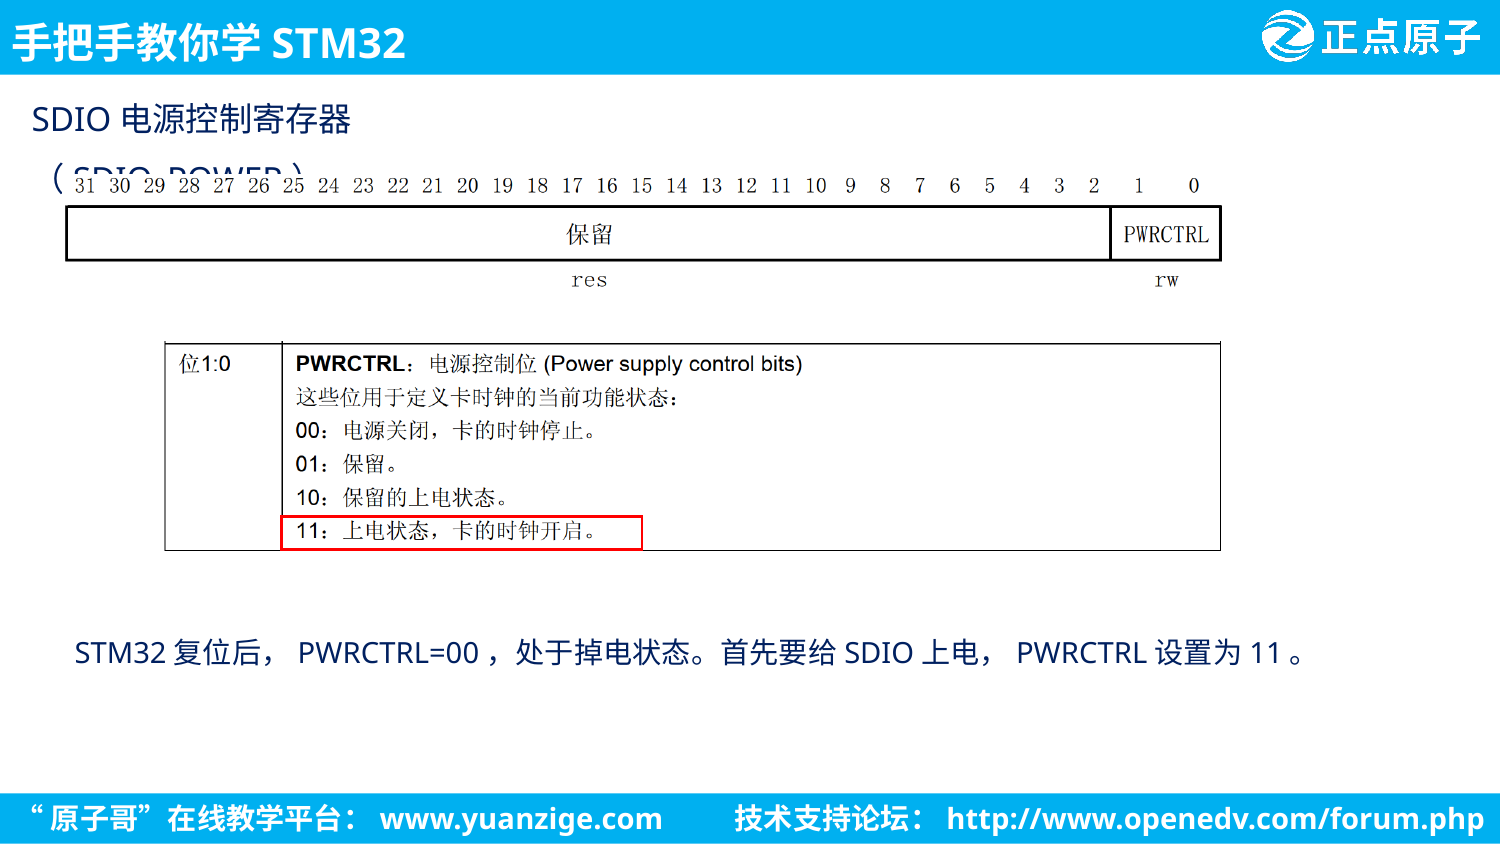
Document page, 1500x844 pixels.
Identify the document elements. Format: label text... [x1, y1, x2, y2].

picture [1412, 45, 1418, 52]
picture [1405, 21, 1438, 54]
text_box [593, 0, 1500, 76]
text_box “原子哥”在线教学平台：www.yuanzige.com [0, 793, 560, 843]
picture [1431, 45, 1438, 51]
picture [1273, 11, 1314, 45]
text_box 技术支持论坛：http://www.openedv.com/forum.php [560, 793, 1500, 843]
picture [1323, 21, 1357, 53]
picture [1446, 21, 1479, 54]
picture [62, 341, 1224, 552]
text_box SDIO电源控制寄存器（SDIO_POWER） [24, 74, 593, 203]
picture [1276, 45, 1301, 53]
picture [62, 174, 1224, 292]
text_box STM32复位后，PWRCTRL=00，处于掉电状态。首先要给SDIO上电，PWRCTRL设置为11。 [67, 619, 1418, 673]
picture [1368, 19, 1396, 42]
picture [1391, 46, 1397, 53]
text_box 手把手教你学STM32 [0, 0, 967, 75]
picture [1263, 27, 1301, 61]
